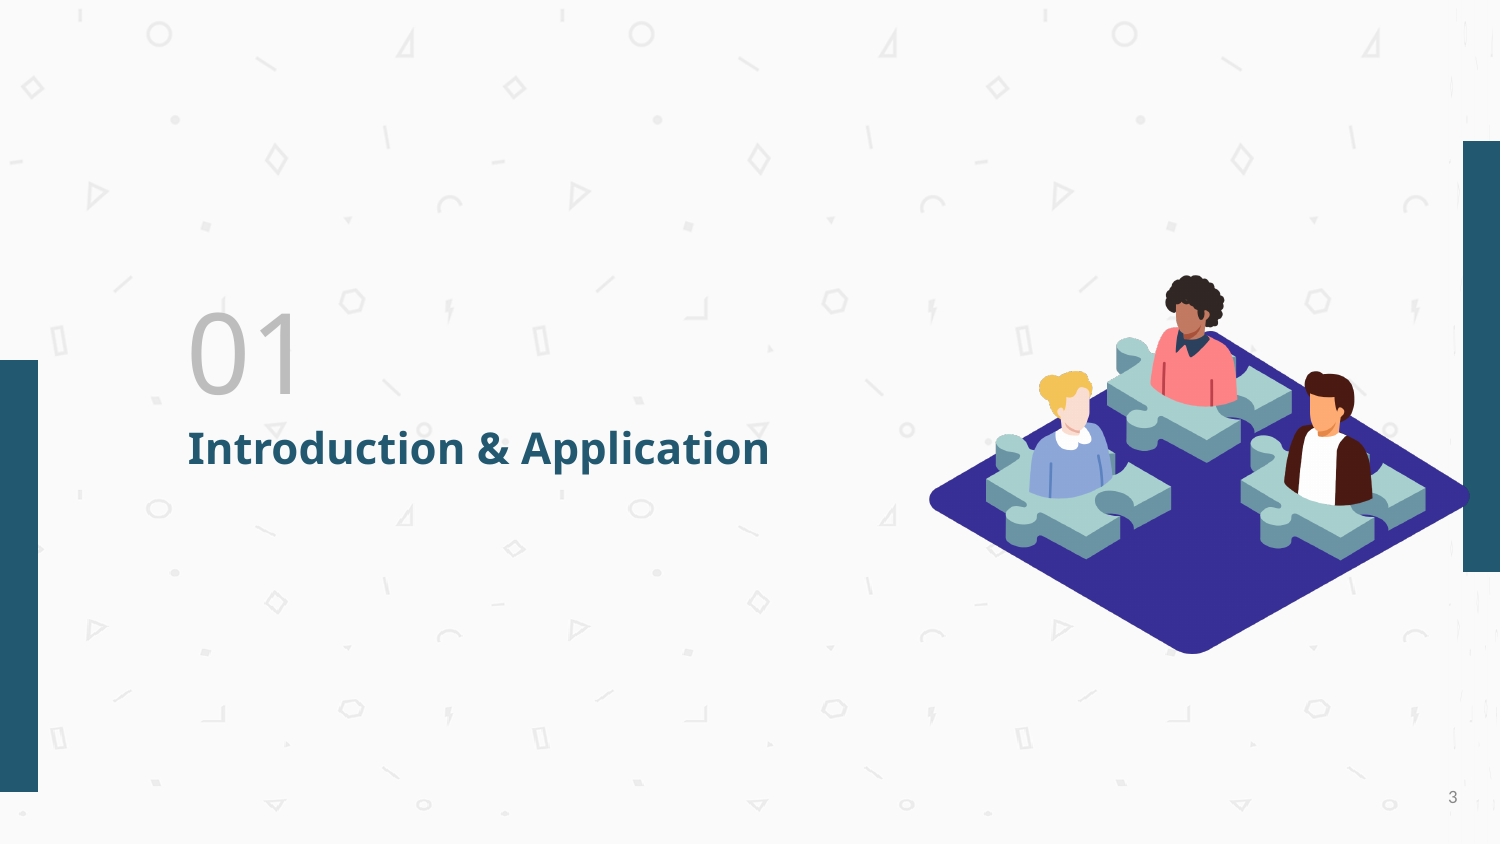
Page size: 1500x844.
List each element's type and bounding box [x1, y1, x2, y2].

picture [889, 222, 1500, 681]
text_box [0, 0, 1500, 844]
